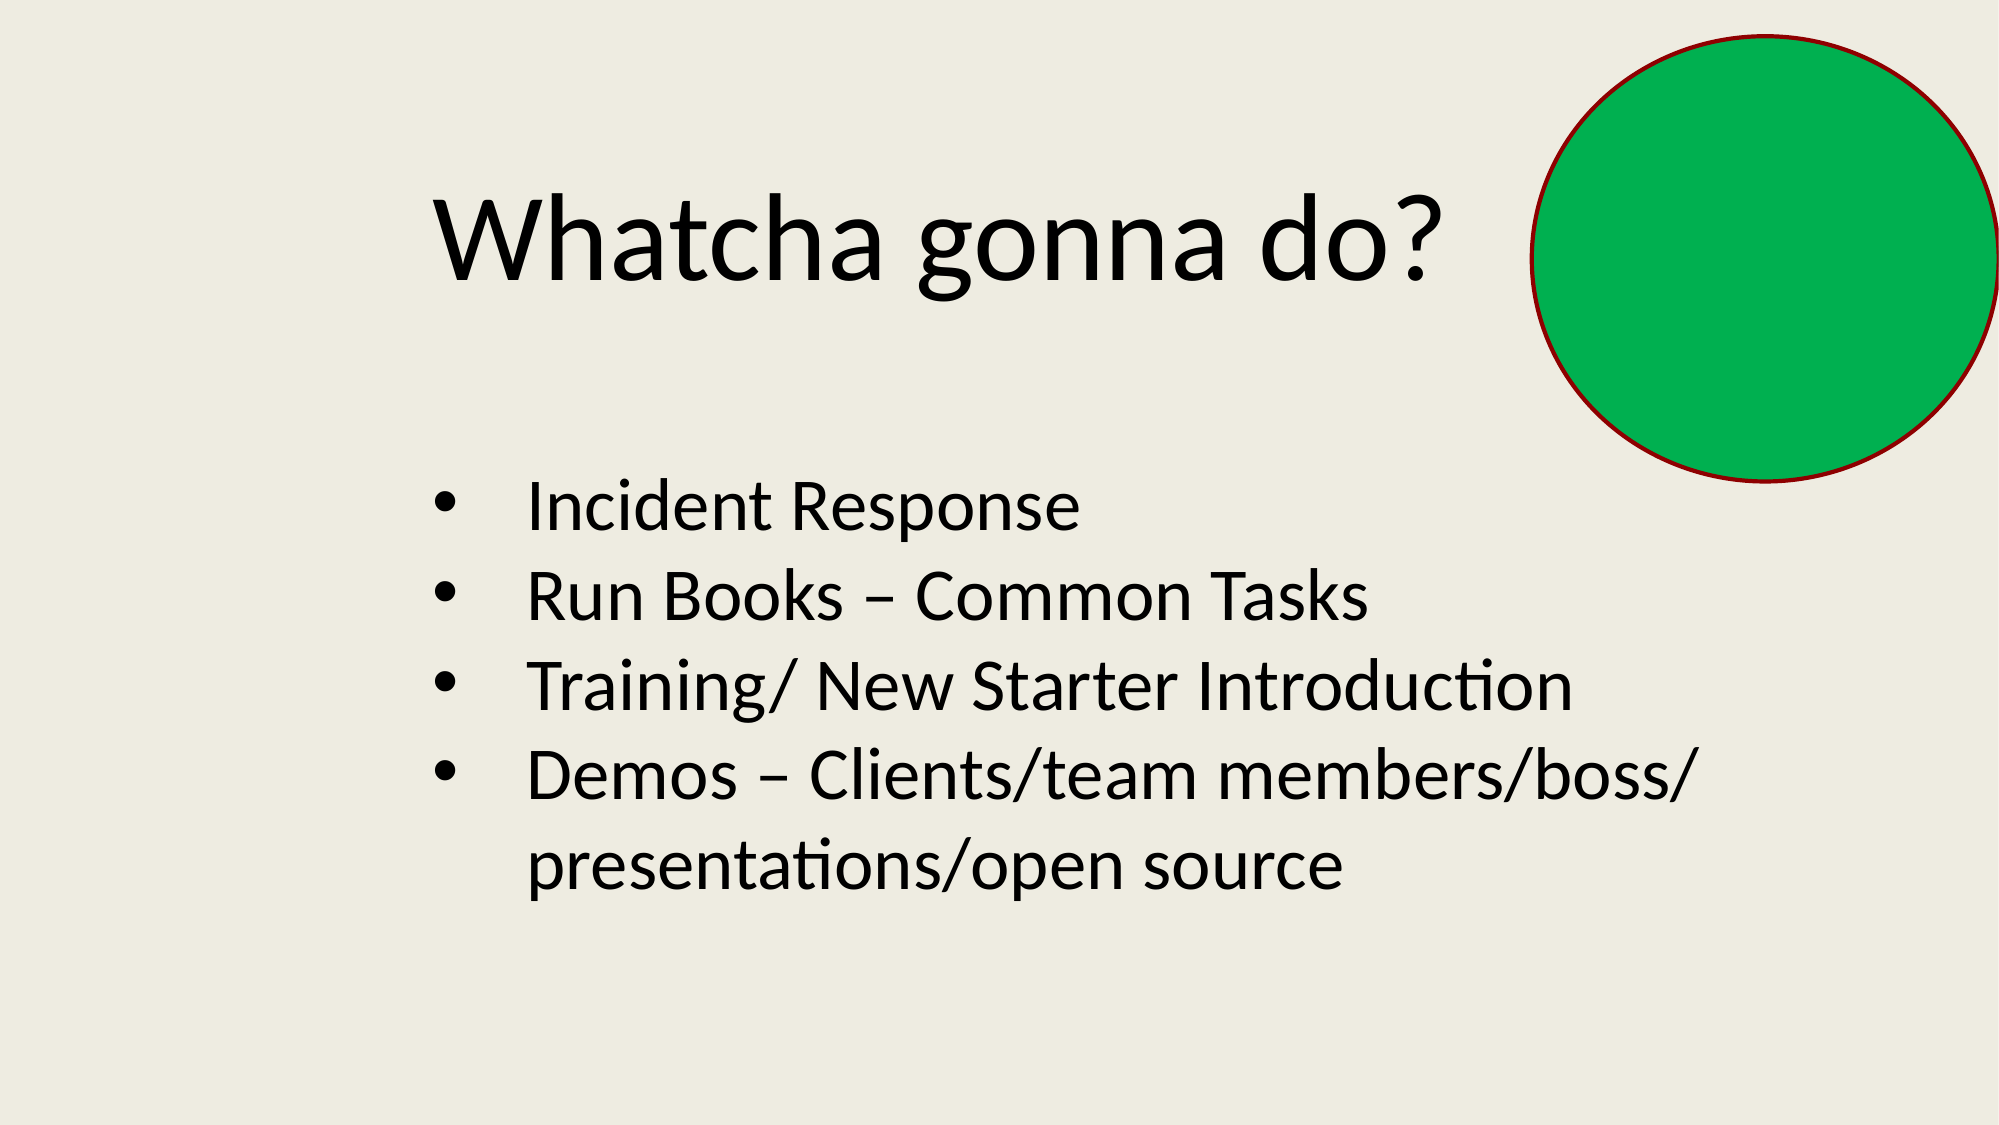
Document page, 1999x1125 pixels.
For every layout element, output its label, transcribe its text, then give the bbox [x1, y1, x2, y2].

text_box [1529, 34, 1999, 484]
text_box Whatcha gonna do? Incident Response Run Books – Common Tasks Training/ New Starter Introduction Demos – Clients/team members/boss/ presentations/open source [417, 148, 1924, 912]
